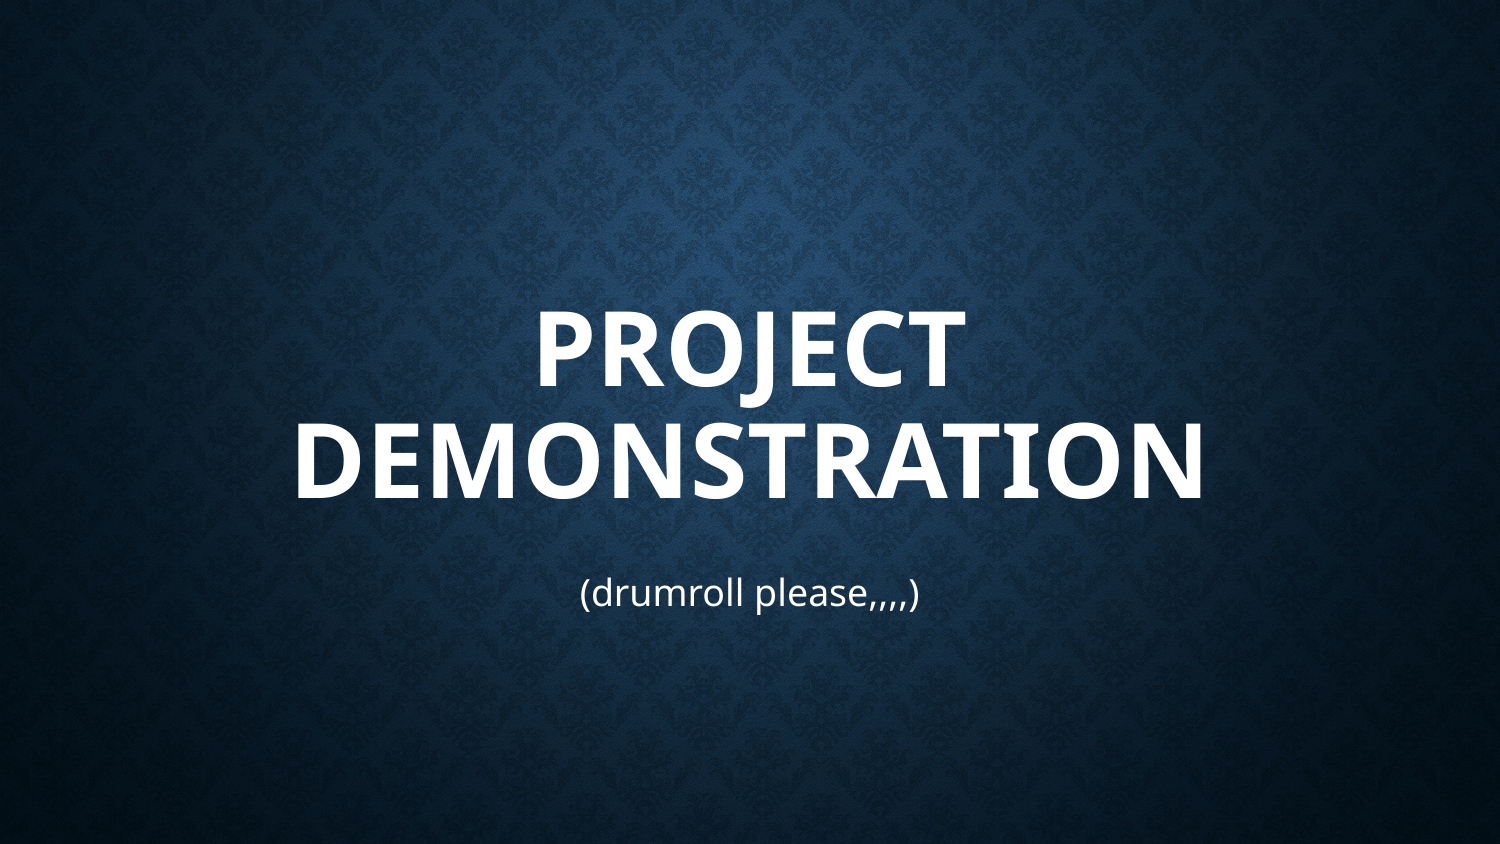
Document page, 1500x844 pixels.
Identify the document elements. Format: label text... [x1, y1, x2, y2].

subtitle (drumroll please,,,,) [397, 546, 1103, 637]
title Project Demonstration [193, 339, 1307, 478]
